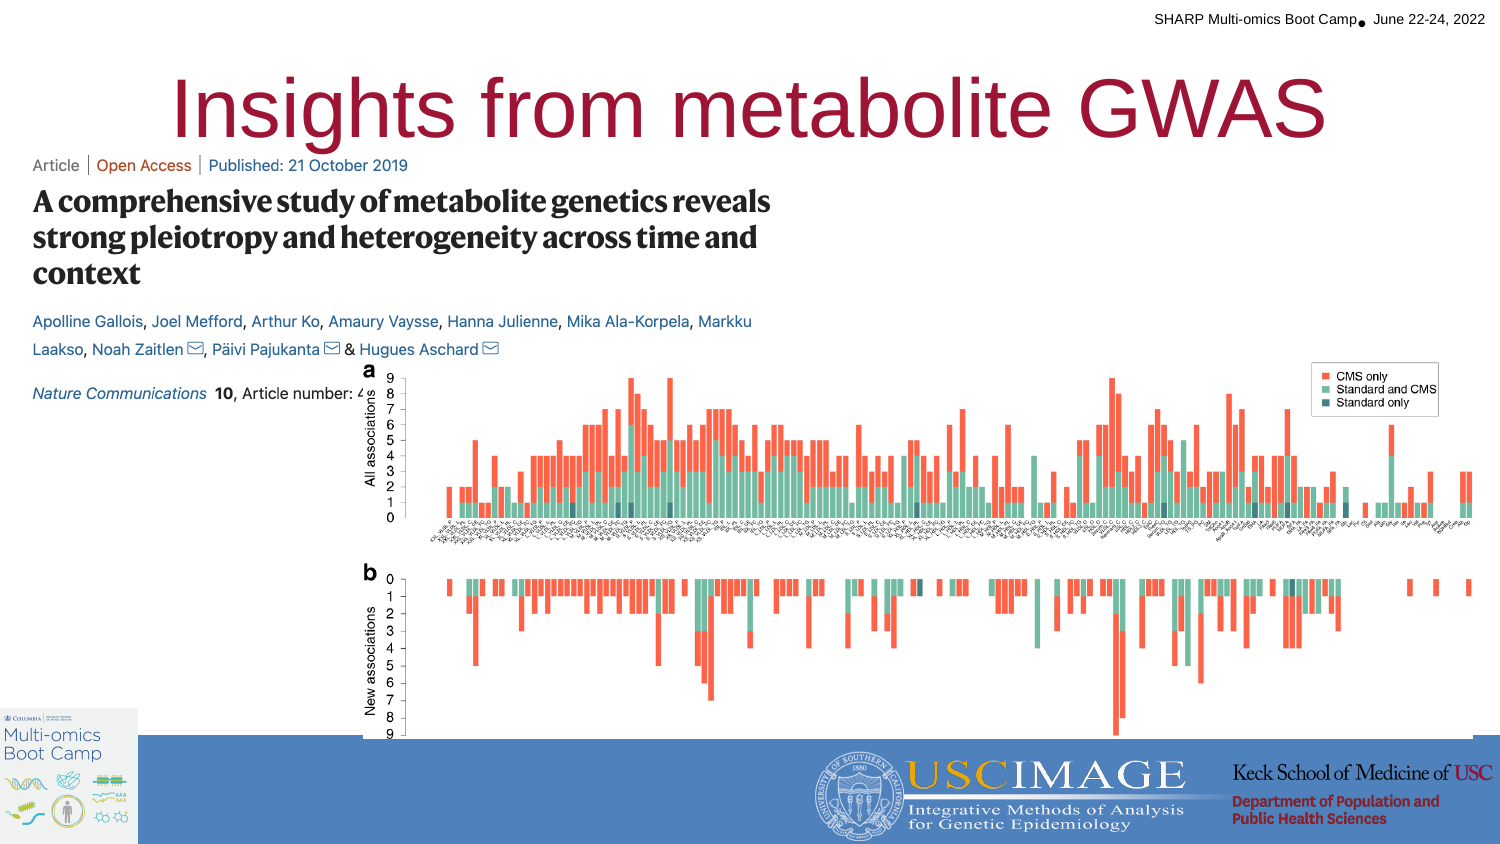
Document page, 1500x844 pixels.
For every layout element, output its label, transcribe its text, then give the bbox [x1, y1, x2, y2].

title Insights from metabolite GWAS [75, 33, 1425, 175]
picture [27, 152, 1500, 844]
picture [0, 708, 138, 844]
